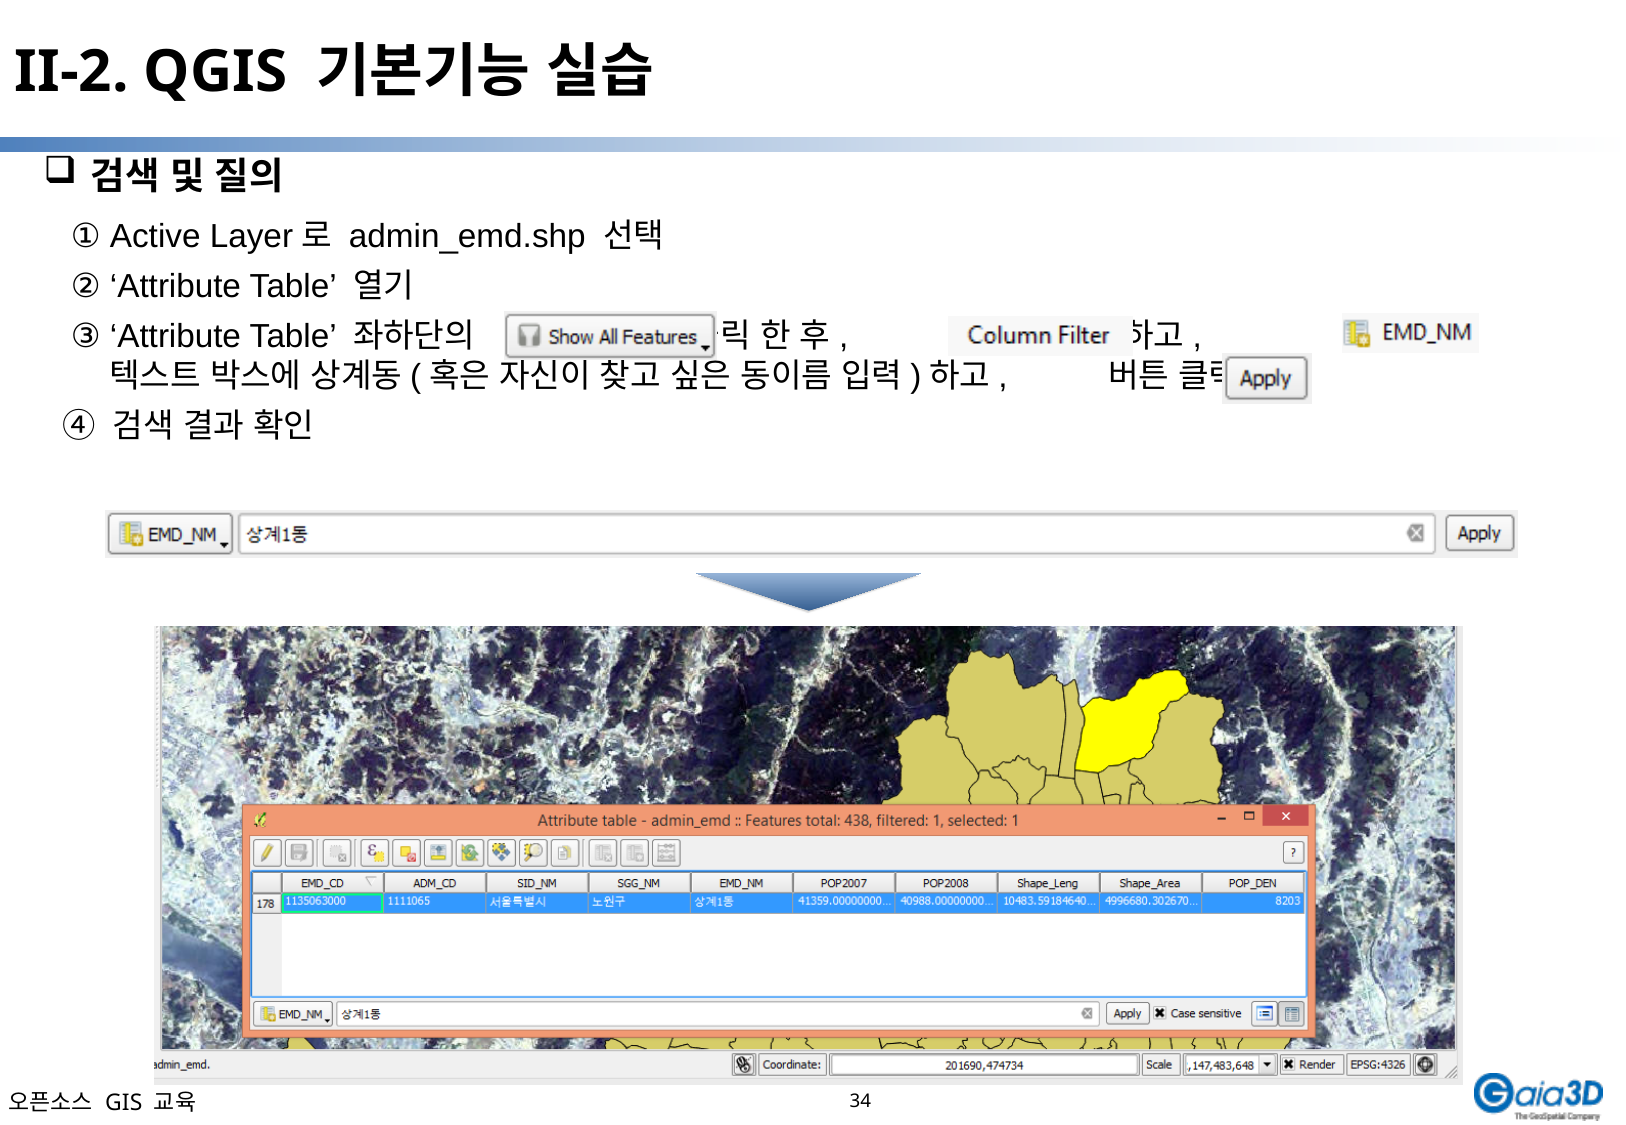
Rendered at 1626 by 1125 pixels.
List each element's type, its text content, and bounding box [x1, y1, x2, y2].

picture [504, 311, 718, 360]
text_box [696, 573, 922, 611]
slide_number 34 [670, 1094, 1050, 1118]
picture [1341, 313, 1480, 354]
title II-2. QGIS 기본기능 실습 [0, 0, 1581, 138]
text_box ① Active Layer로 admin_emd.shp 선택 ② ‘Attribute Table’ 열기 ③ ‘Attribute Table’ 좌하단의 를 클릭 한 후, 를 클릭 하고, 선택하여 텍스트 박스에 상계동(혹은 자신이 찾고 싶은 동이름 입력)하고, 버튼 클릭 ④ 검색 결과 확인 [62, 214, 1563, 444]
text_box 검색 및 질의 [28, 145, 1518, 205]
picture [1221, 353, 1312, 404]
picture [105, 510, 1518, 558]
picture [1474, 1073, 1603, 1121]
picture [947, 315, 1133, 356]
picture [154, 626, 1464, 1085]
